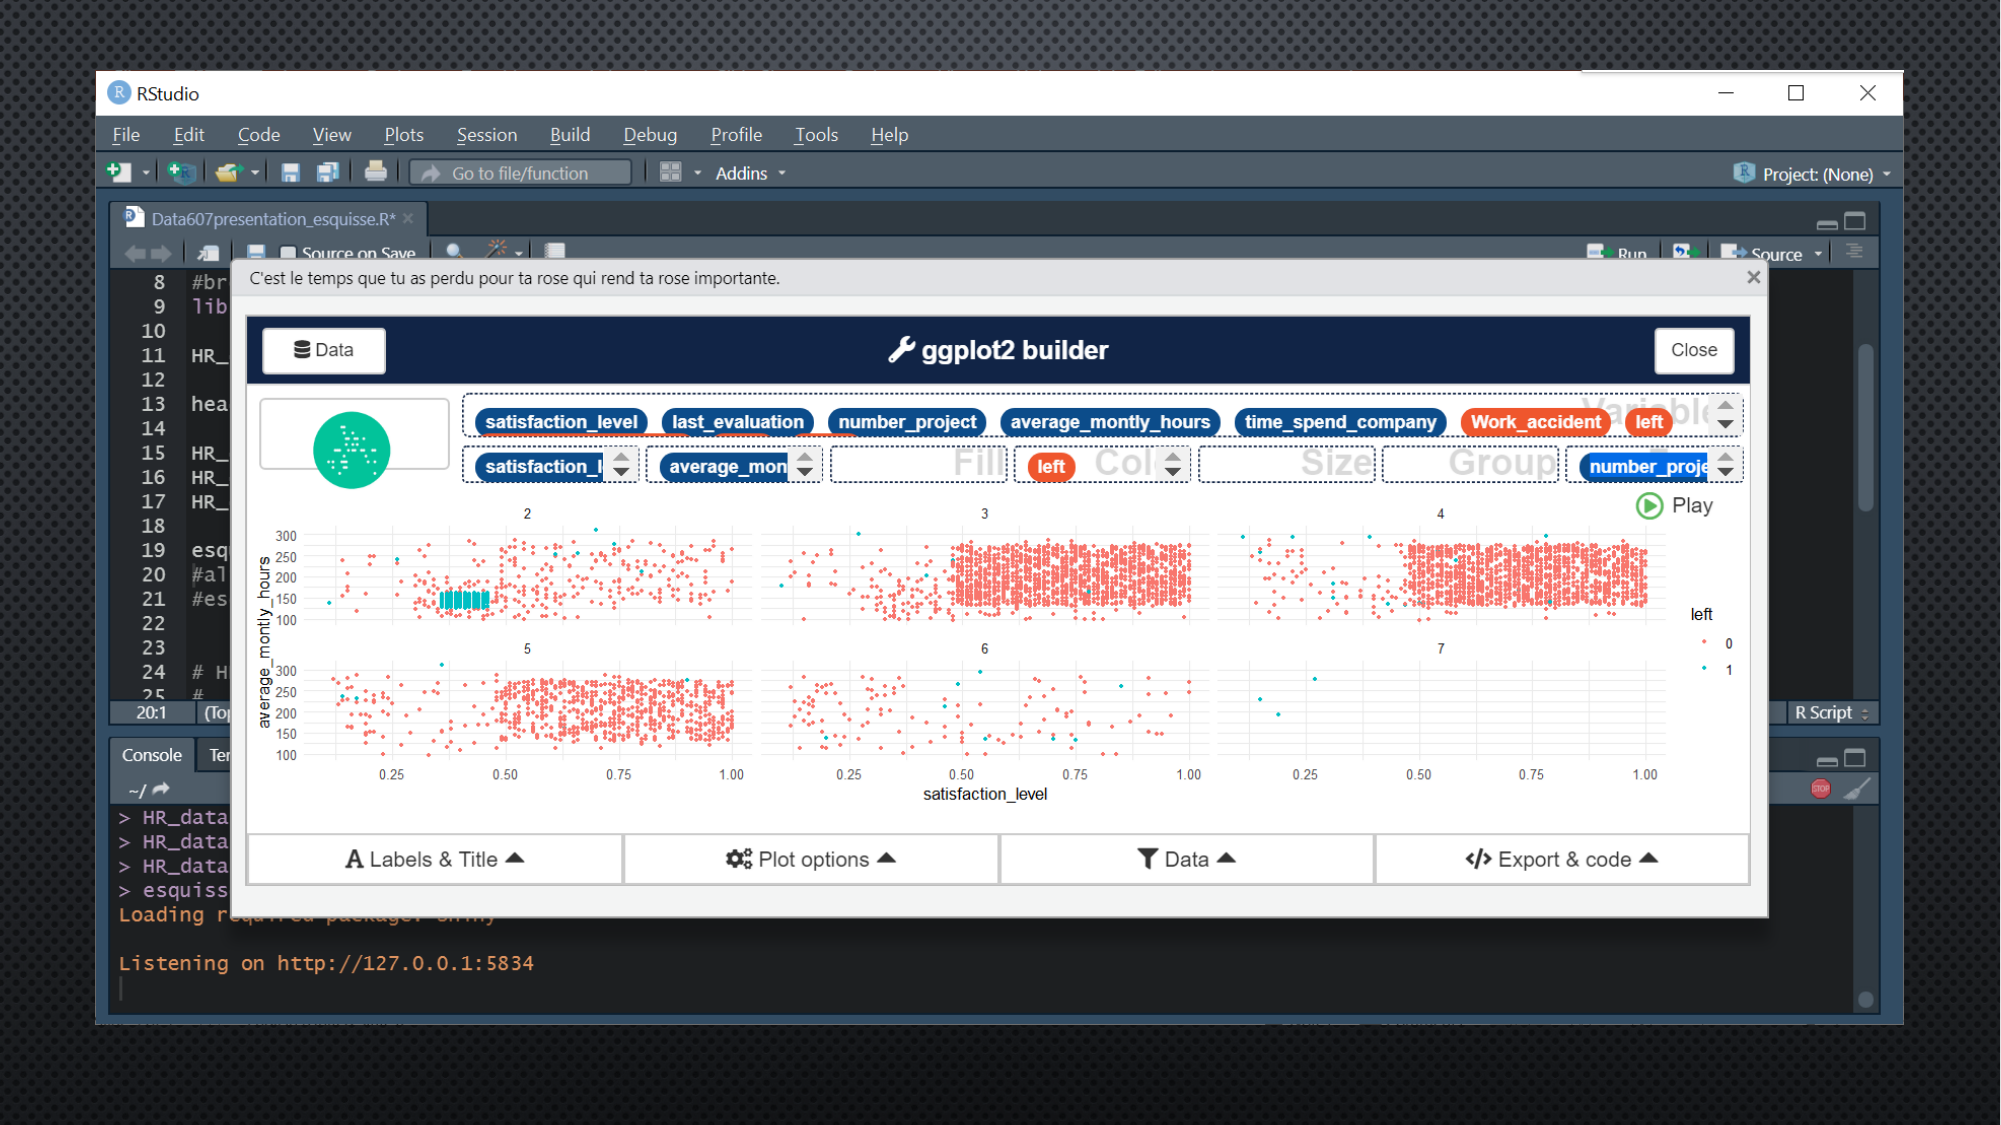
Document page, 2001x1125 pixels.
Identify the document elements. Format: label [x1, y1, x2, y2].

picture [95, 70, 1905, 1026]
